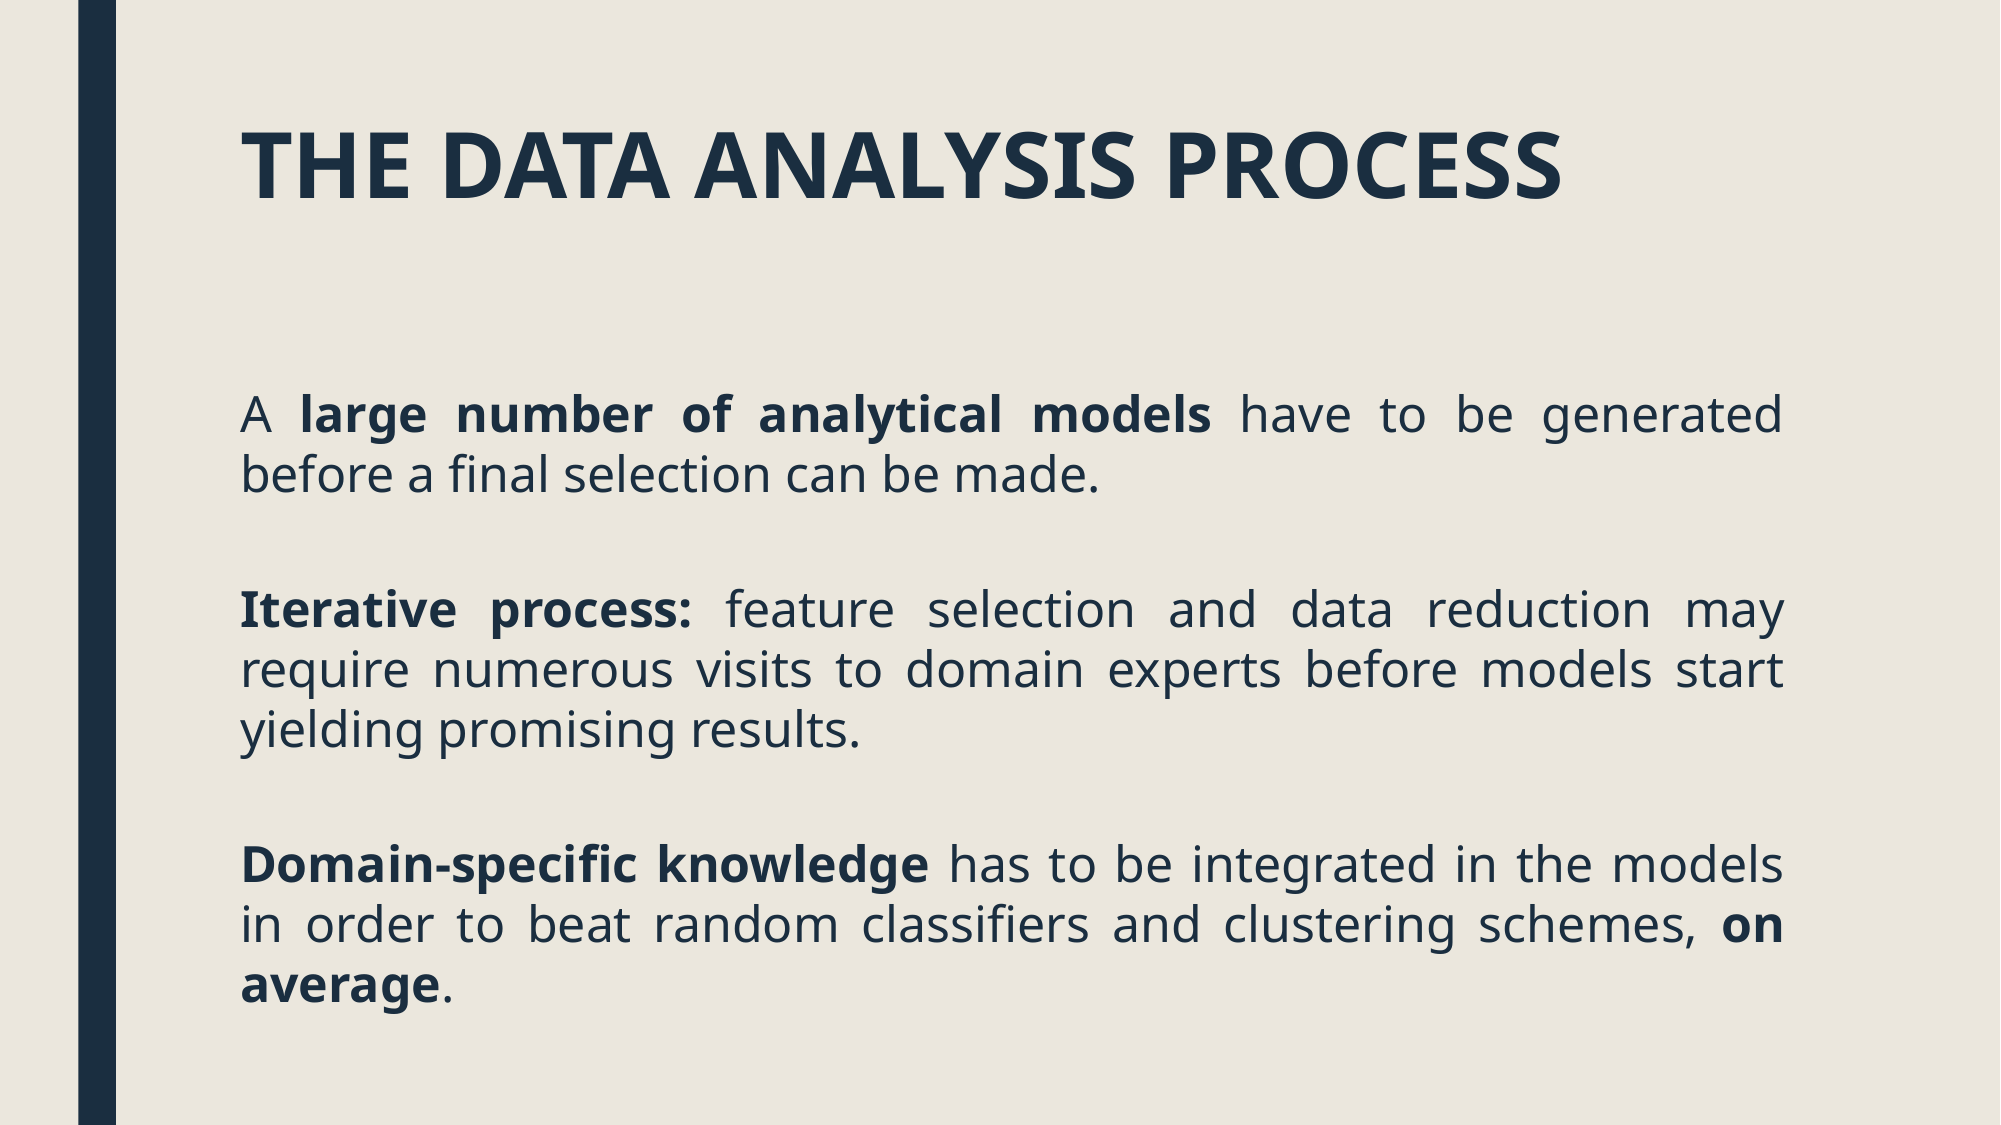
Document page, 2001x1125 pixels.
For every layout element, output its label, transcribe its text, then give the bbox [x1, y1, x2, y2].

list A large number of analytical models have to be generated before a final selection can be made. Iterative process: feature selection and data reduction may require numerous visits to domain experts before models start yielding promising results. Domain-specific knowledge has to be integrated in the models in order to beat random classifiers and clustering schemes, on average. [225, 375, 1800, 963]
title THE DATA ANALYSIS PROCESS [225, 112, 1800, 357]
